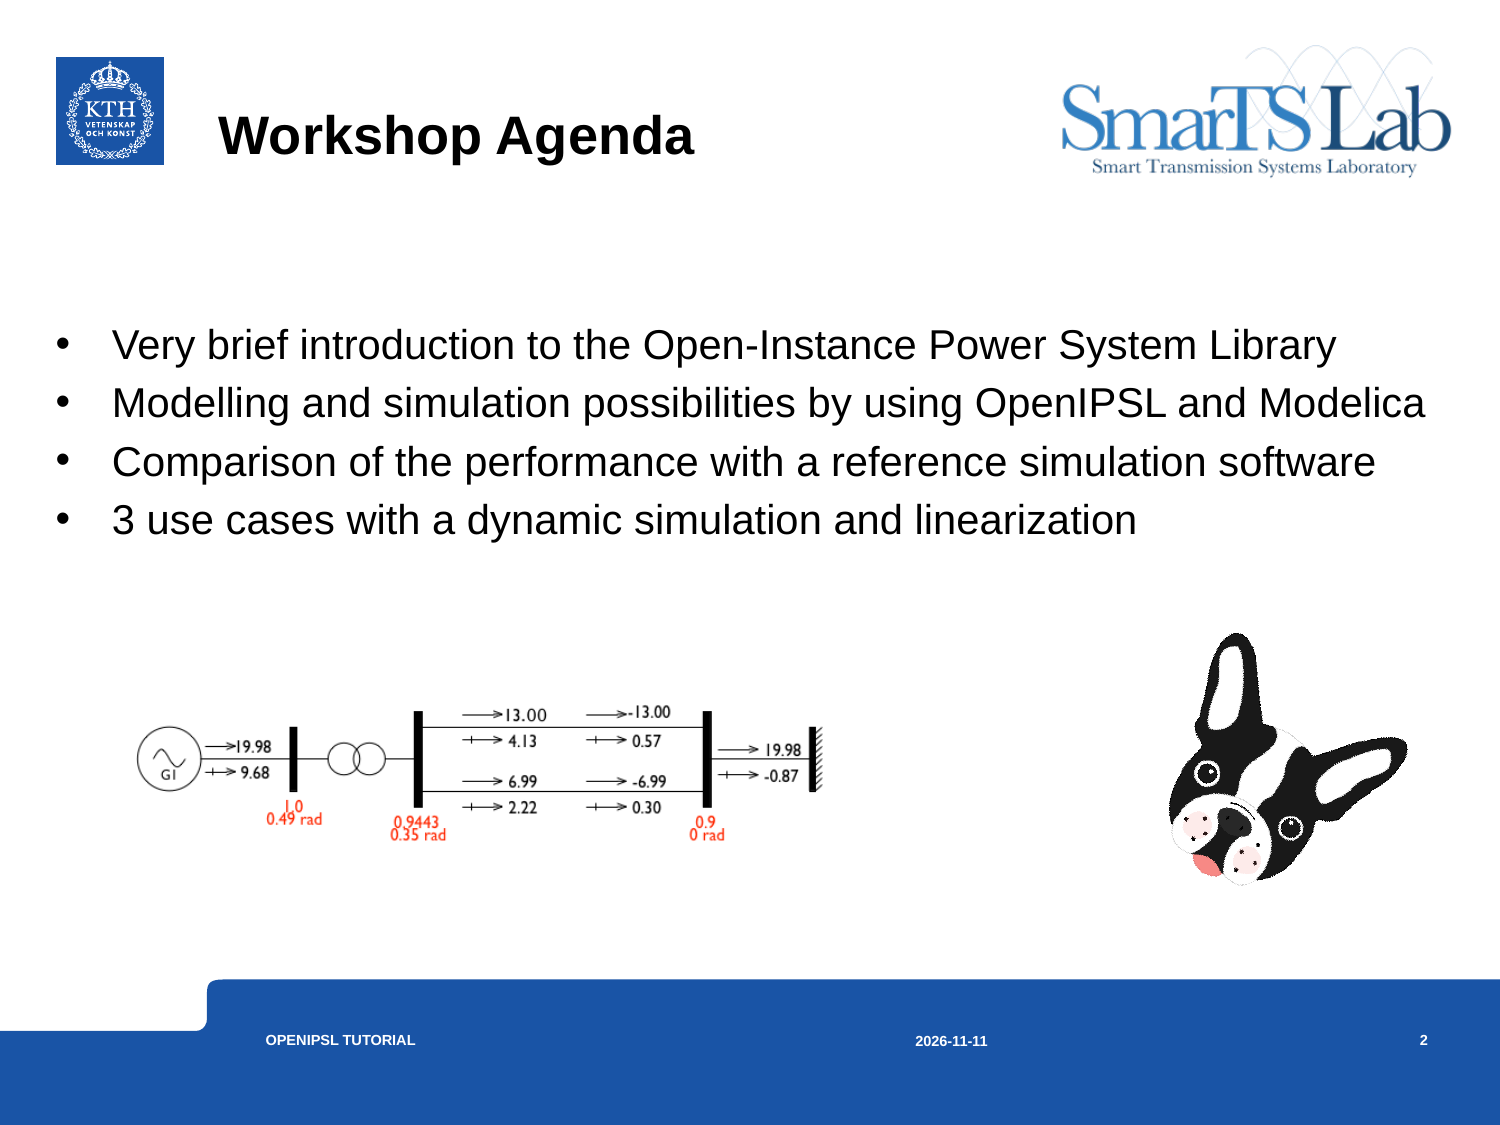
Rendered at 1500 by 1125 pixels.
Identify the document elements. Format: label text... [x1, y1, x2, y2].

title Workshop Agenda [218, 55, 1052, 166]
footer OpenIPSL Tutorial [265, 1030, 741, 1091]
picture [1087, 609, 1427, 949]
slide_number 2 [1340, 1030, 1428, 1091]
list Very brief introduction to the Open-Instance Power System Library Modelling and simulation possibilities by using OpenIPSL and Modelica Comparison of the performance with a reference simulation software 3 use cases with a dynamic simulation and linearization [55, 259, 1447, 929]
picture [1057, 40, 1456, 181]
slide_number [915, 1031, 1266, 1092]
picture [135, 692, 825, 845]
